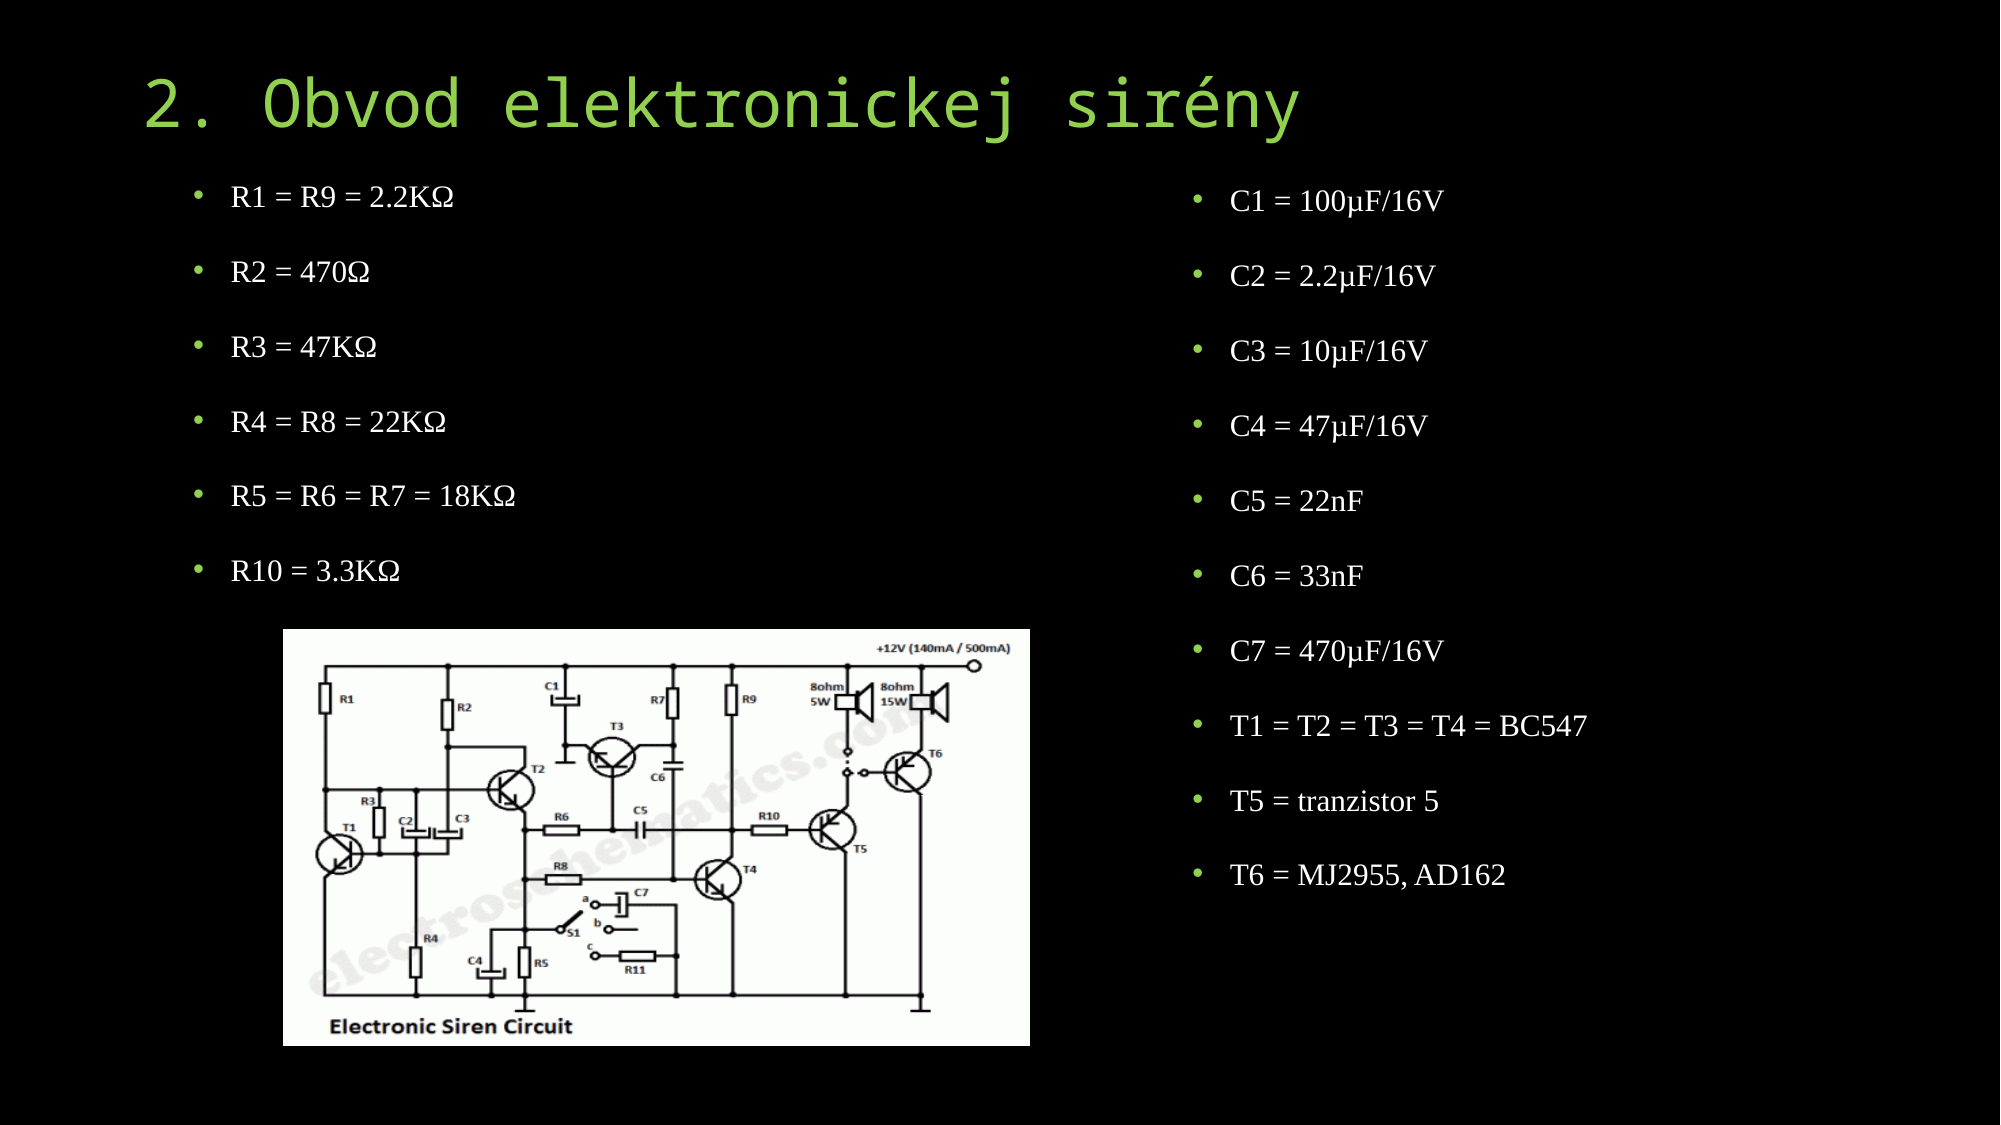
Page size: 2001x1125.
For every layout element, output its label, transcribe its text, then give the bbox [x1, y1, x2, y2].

text_box C1 = 100µF/16V C2 = 2.2µF/16V C3 = 10µF/16V C4 = 47µF/16V C5 = 22nF C6 = 33nF C7 = 470µF/16V T1 = T2 = T3 = T4 = BC547 T5 = tranzistor 5 T6 = MJ2955, AD162 [1177, 172, 1955, 953]
picture [283, 629, 1030, 1046]
list R1 = R9 = 2.2KΩ R2 = 470Ω R3 = 47KΩ R4 = R8 = 22KΩ R5 = R6 = R7 = 18KΩ R10 = 3.3KΩ [178, 168, 883, 610]
title 2. Obvod elektronickej sirény [127, 19, 1903, 149]
